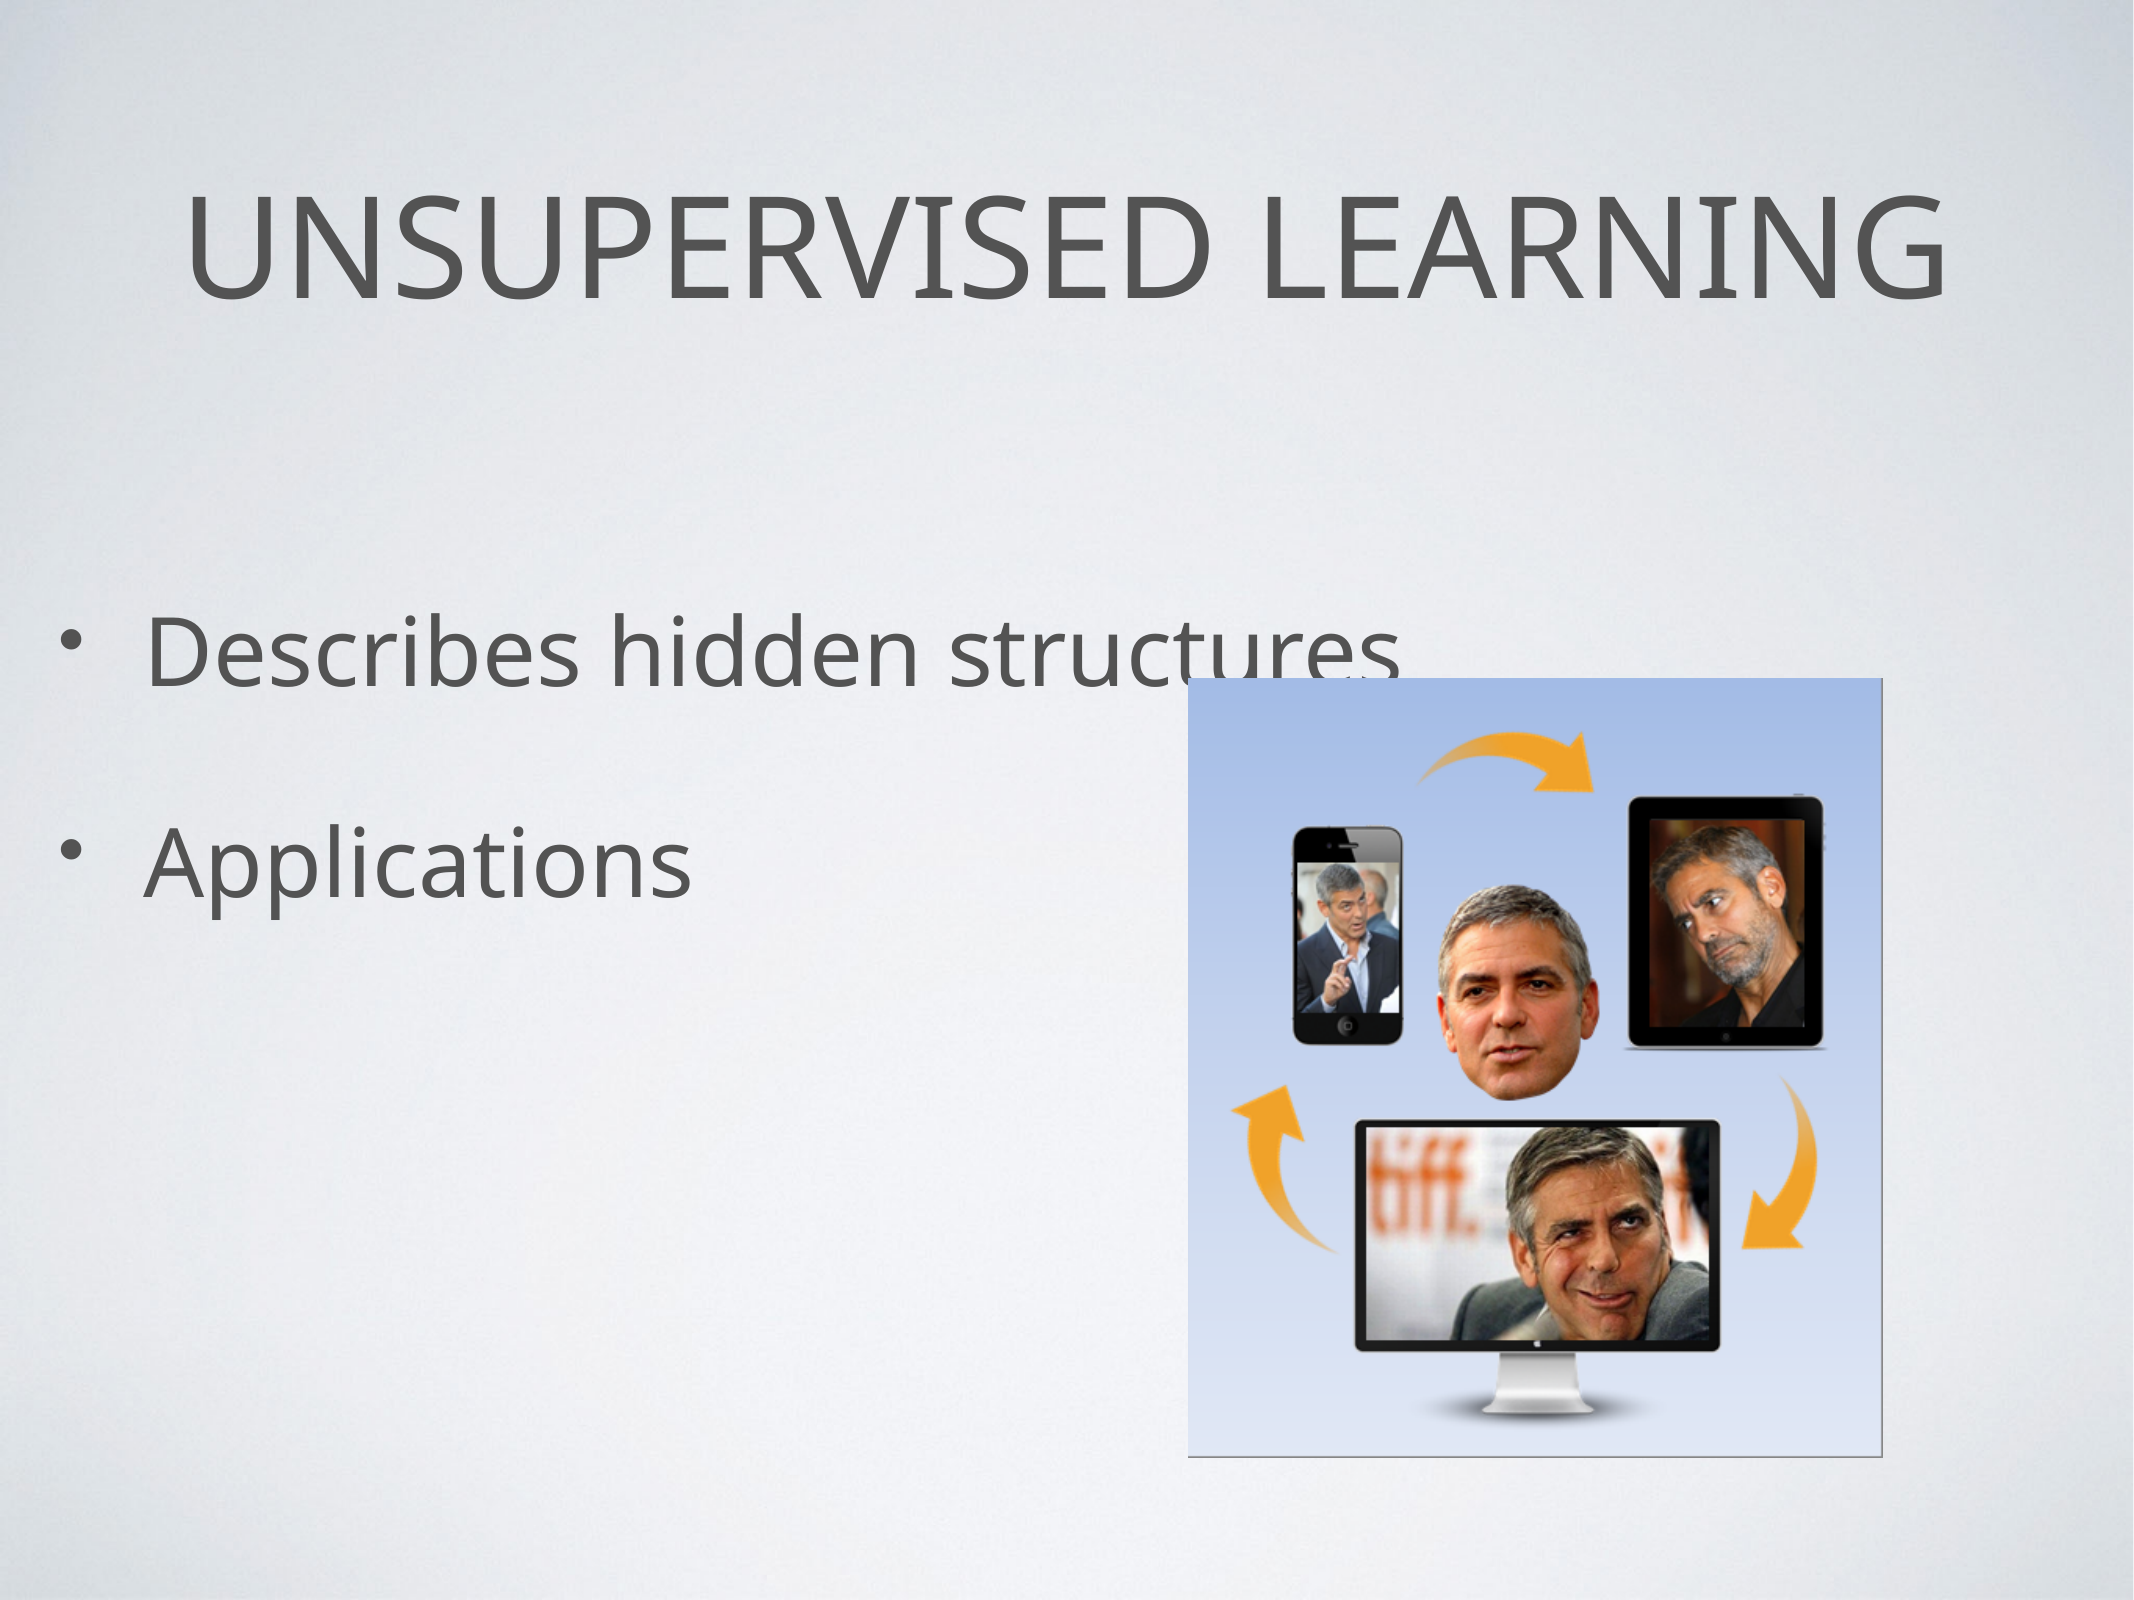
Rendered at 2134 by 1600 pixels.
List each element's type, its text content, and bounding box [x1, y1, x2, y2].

list Describes hidden structures Applications [57, 442, 2076, 1487]
title UNSUPERVISED Learning [57, 39, 2076, 442]
picture [0, 0, 2134, 1600]
